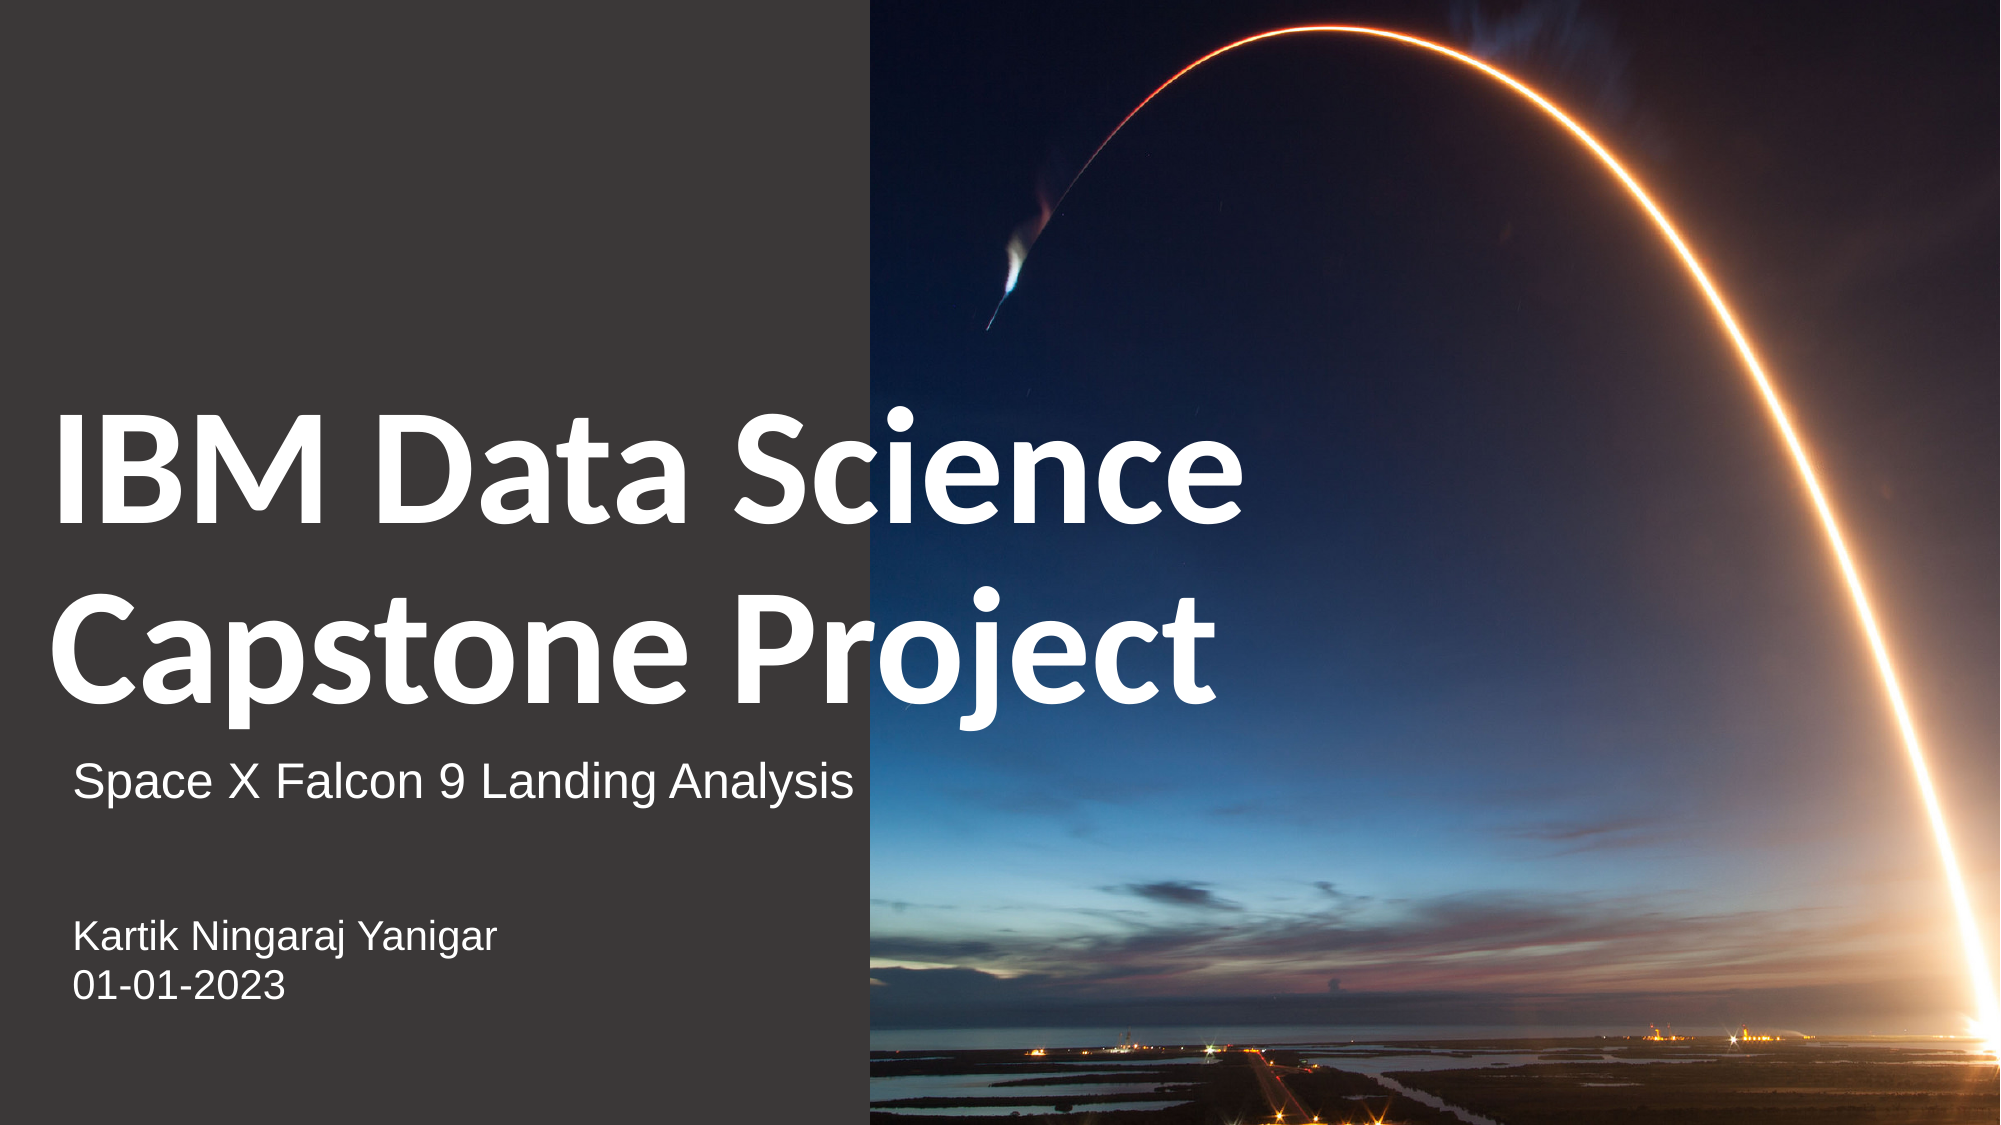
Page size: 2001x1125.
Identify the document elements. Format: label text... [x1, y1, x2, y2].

title IBM Data Science Capstone Project [43, 376, 869, 740]
picture [869, 0, 2000, 1125]
subtitle Space X Falcon 9 Landing Analysis Kartik Ningaraj Yanigar 01-01-2023 [66, 748, 869, 999]
